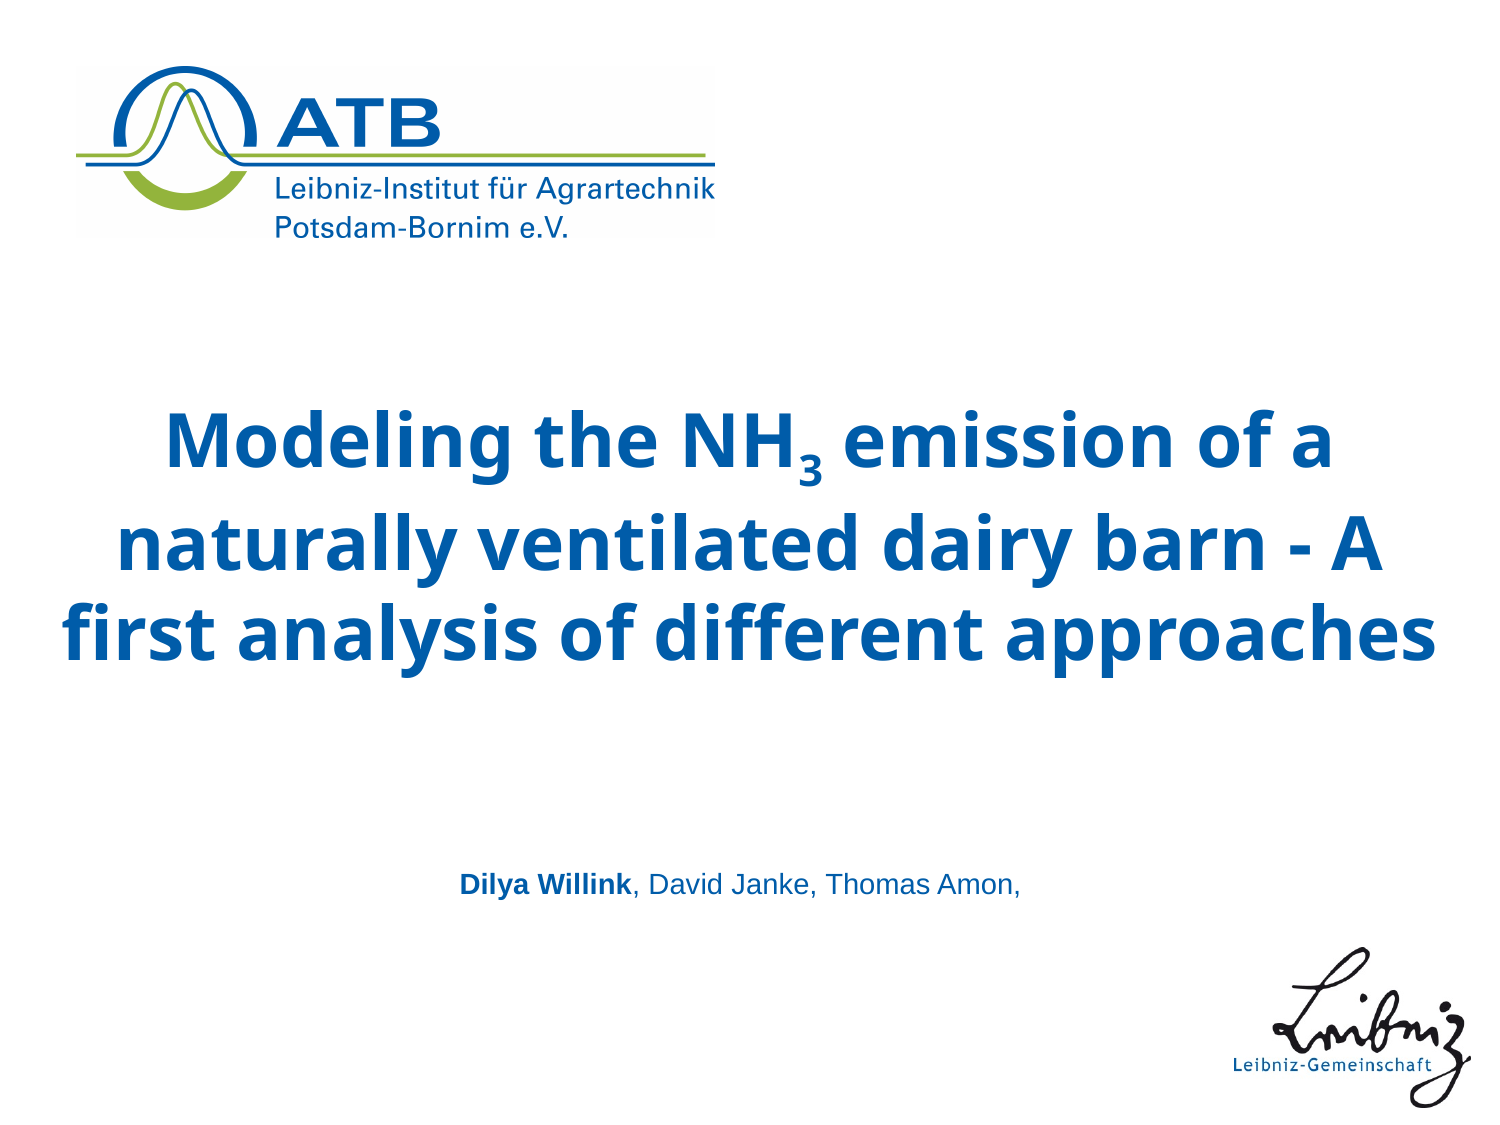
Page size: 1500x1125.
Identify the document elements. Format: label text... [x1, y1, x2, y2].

text_box Dilya Willink, David Janke, Thomas Amon, [112, 857, 1370, 909]
text_box Modeling the NH3 emission of a naturally ventilated dairy barn - A first analysis of different approaches [41, 385, 1459, 627]
